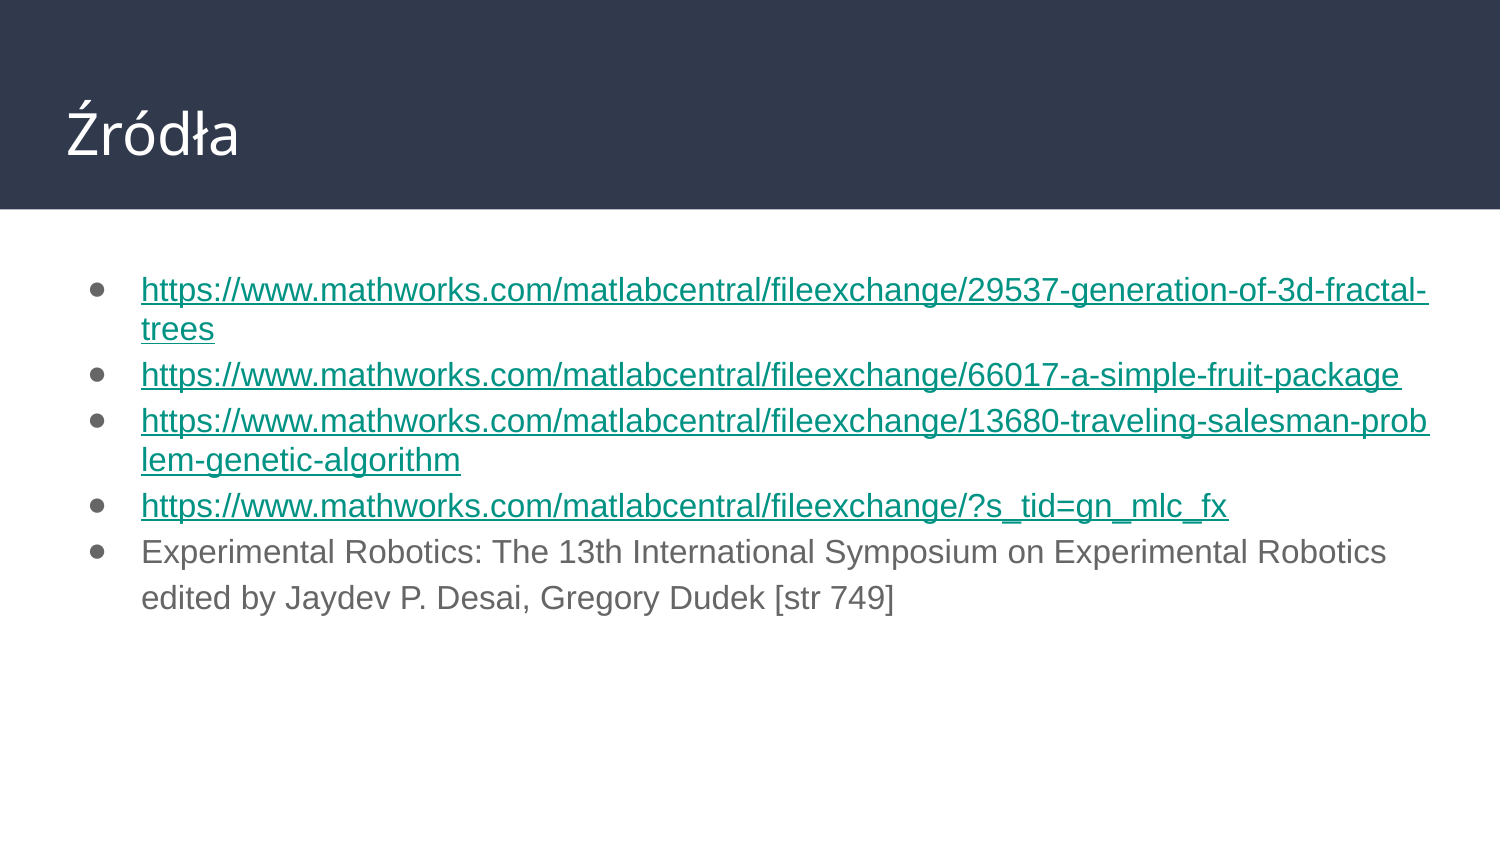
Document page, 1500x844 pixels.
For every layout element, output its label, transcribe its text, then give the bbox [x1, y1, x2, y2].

title Źródła [51, 82, 1449, 185]
list https://www.mathworks.com/matlabcentral/fileexchange/29537-generation-of-3d-fractal-trees https://www.mathworks.com/matlabcentral/fileexchange/66017-a-simple-fruit-package https://www.mathworks.com/matlabcentral/fileexchange/13680-traveling-salesman-problem-genetic-algorithm https://www.mathworks.com/matlabcentral/fileexchange/?s_tid=gn_mlc_fx Experimental Robotics: The 13th International Symposium on Experimental Robotics edited by Jaydev P. Desai, Gregory Dudek [str 749] [51, 247, 1449, 752]
